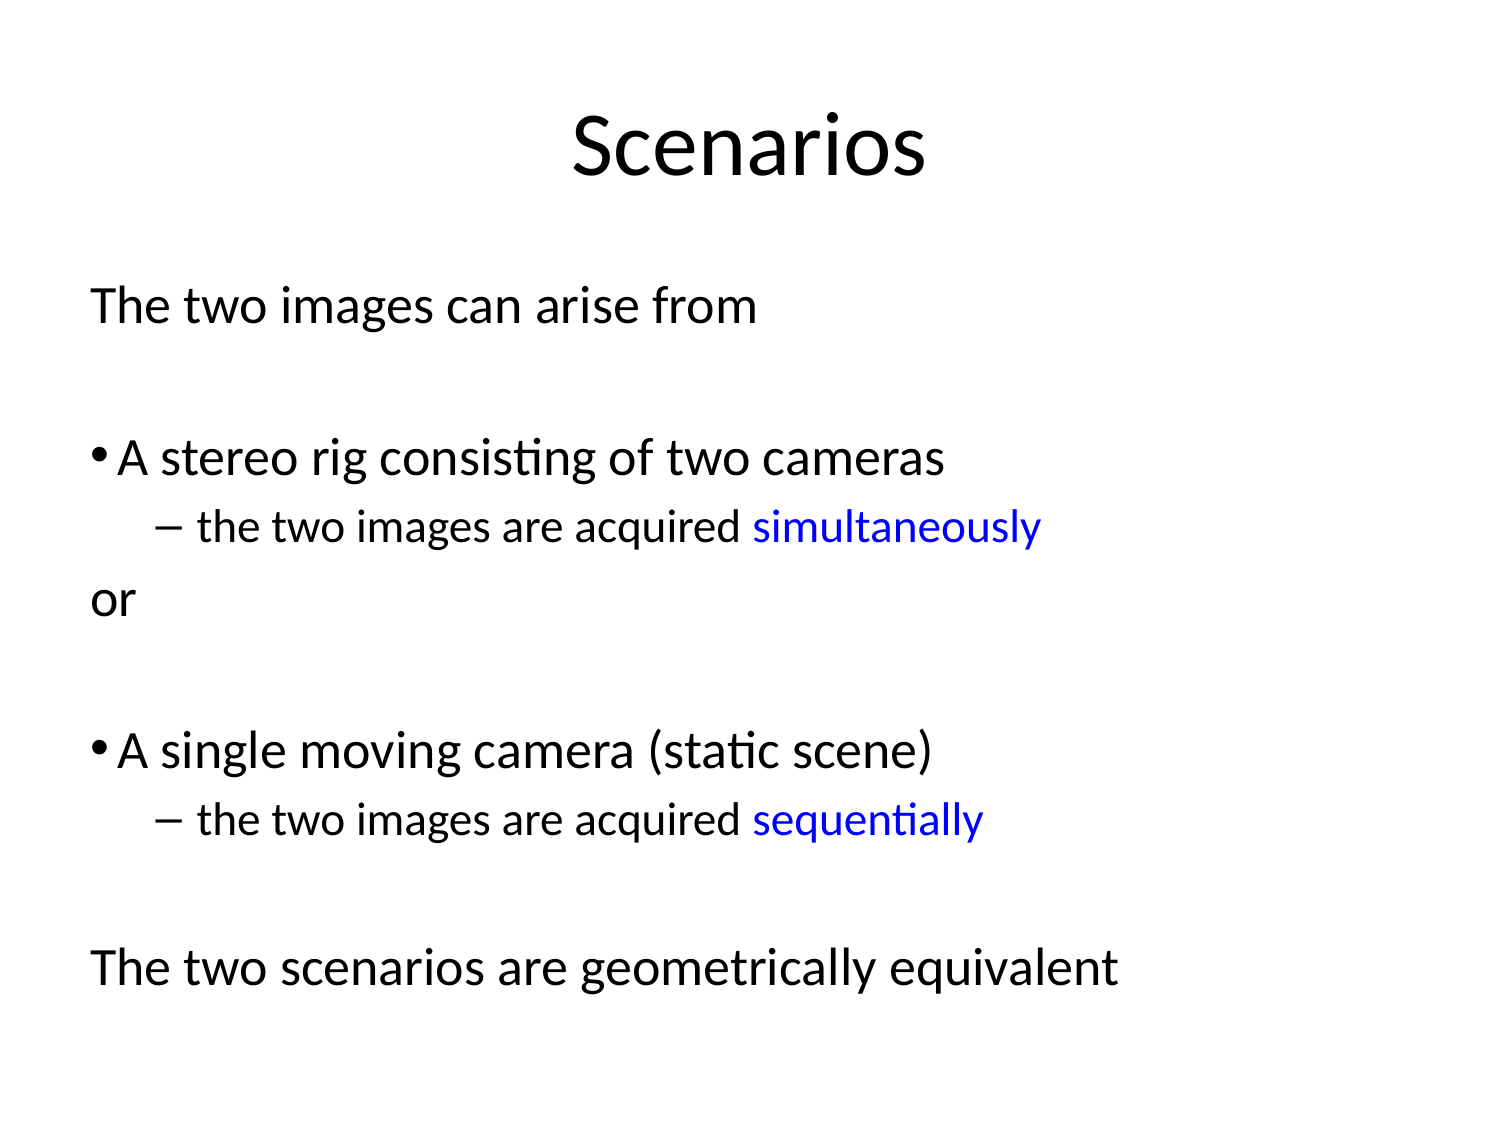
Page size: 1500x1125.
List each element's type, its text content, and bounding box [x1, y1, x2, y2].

list The two images can arise from A stereo rig consisting of two cameras the two images are acquired simultaneously or A single moving camera (static scene) the two images are acquired sequentially The two scenarios are geometrically equivalent [75, 262, 1425, 1005]
title Scenarios [75, 45, 1425, 233]
